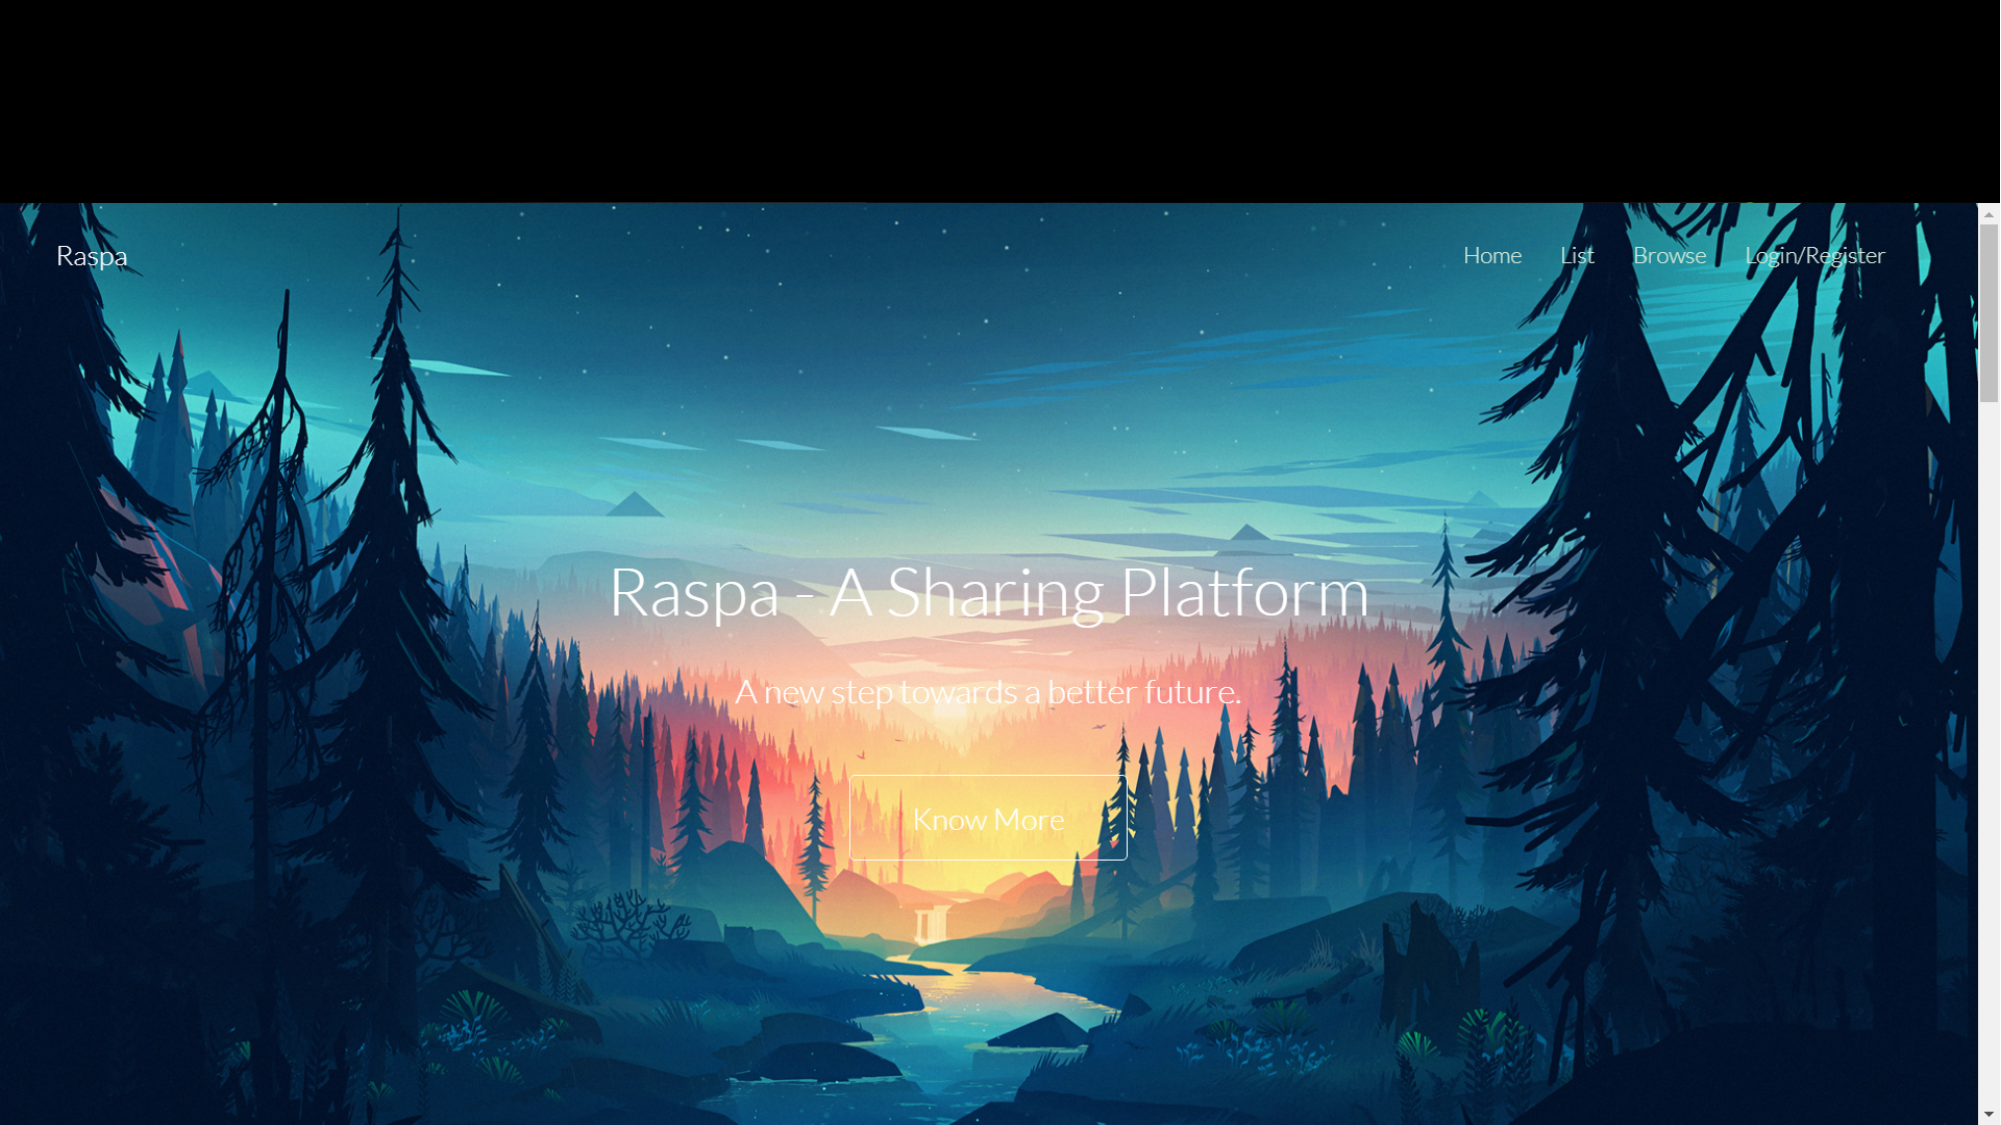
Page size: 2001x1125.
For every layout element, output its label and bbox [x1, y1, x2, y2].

picture [0, 202, 2000, 1125]
